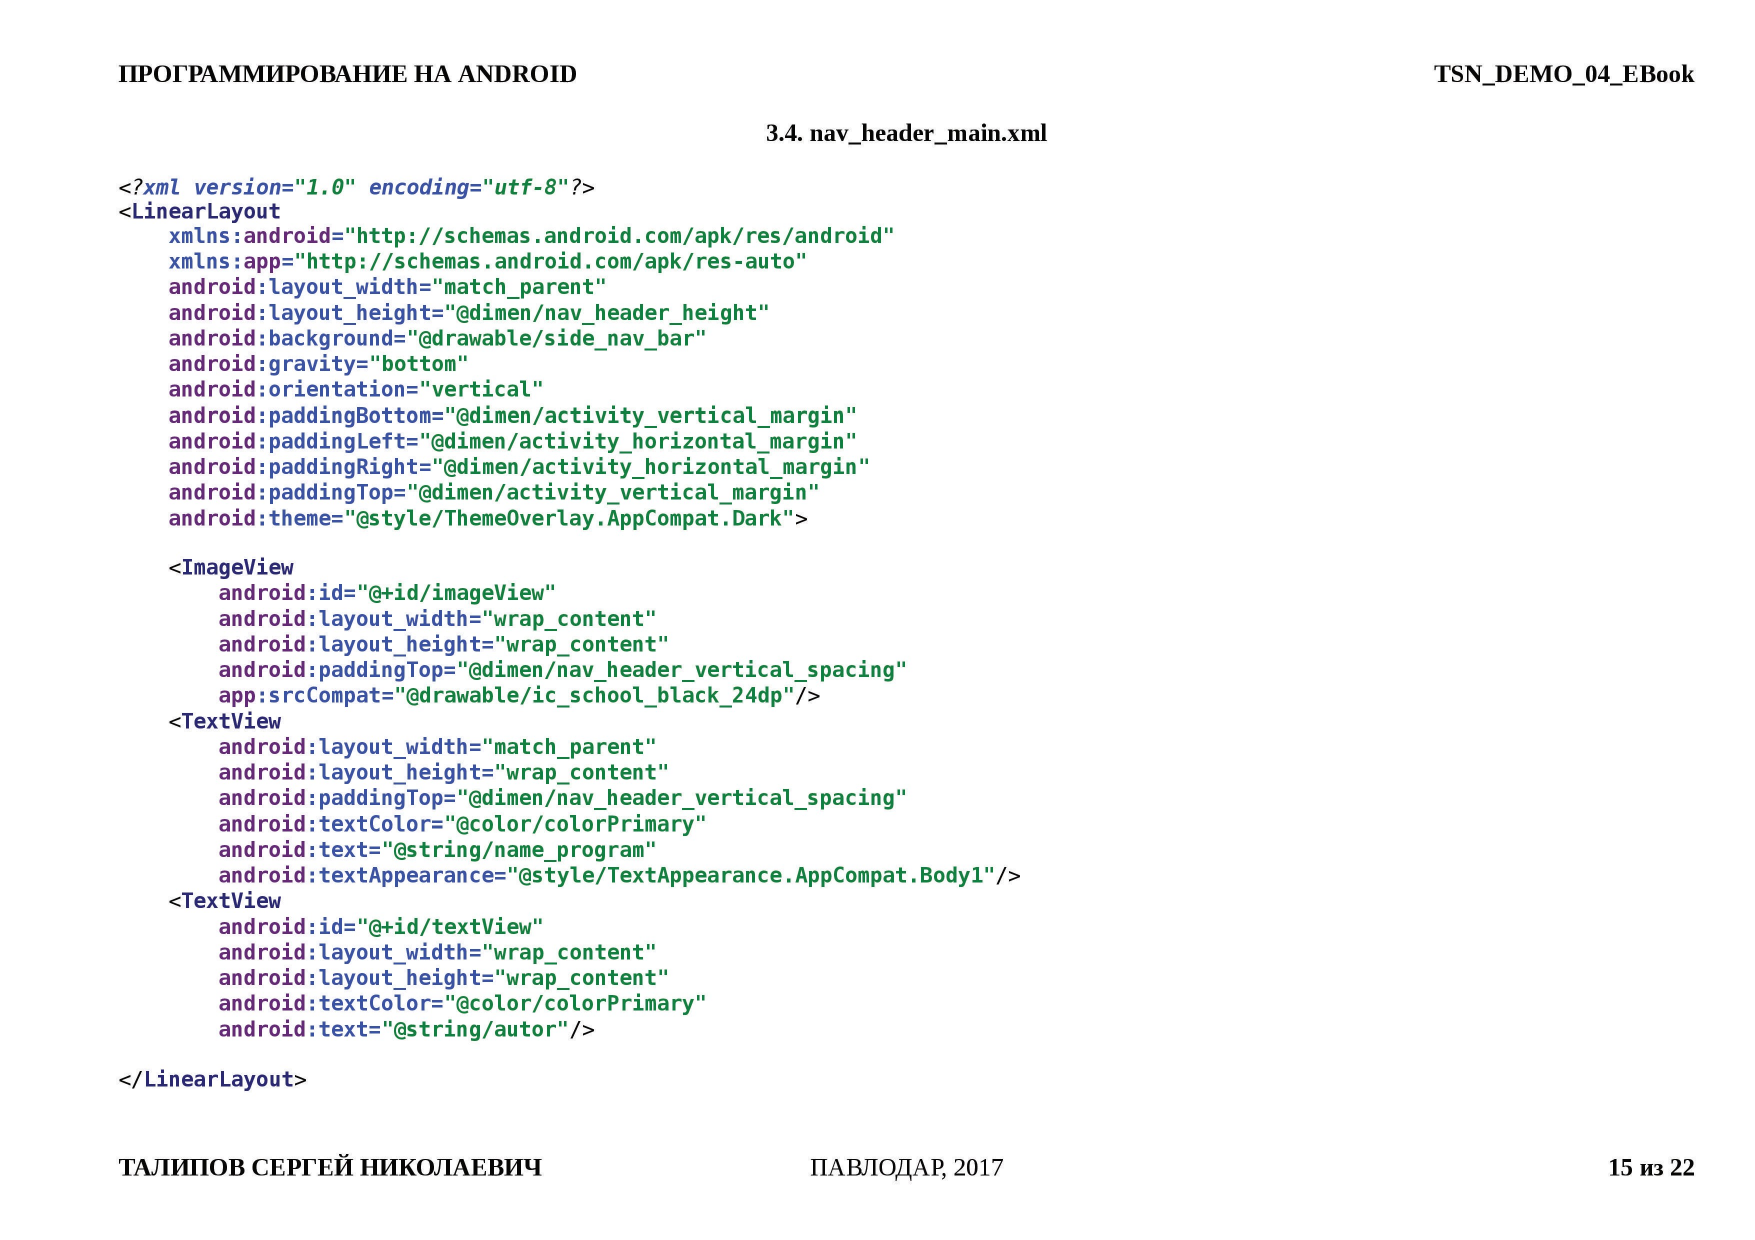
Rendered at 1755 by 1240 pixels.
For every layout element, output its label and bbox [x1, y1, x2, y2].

text_box [0, 0, 1754, 1240]
